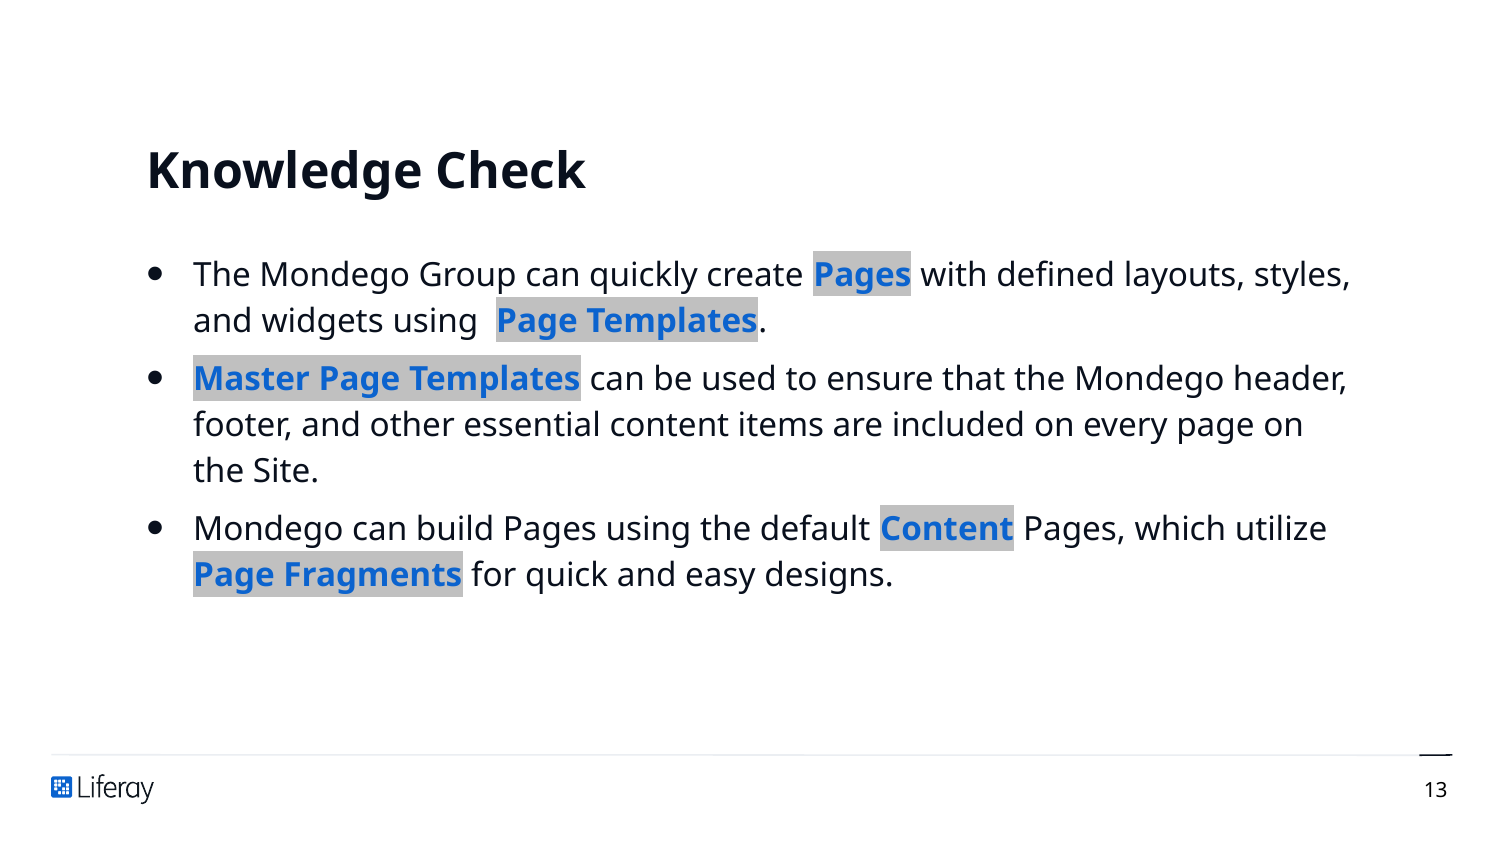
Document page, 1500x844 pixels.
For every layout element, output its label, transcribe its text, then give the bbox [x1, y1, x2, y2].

title Knowledge Check [146, 123, 1151, 227]
list The Mondego Group can quickly create Pages with defined layouts, styles, and widgets using Page Templates. Master Page Templates can be used to ensure that the Mondego header, footer, and other essential content items are included on every page on the Site. Mondego can build Pages using the default Content Pages, which utilize Page Fragments for quick and easy designs. [146, 232, 1354, 598]
